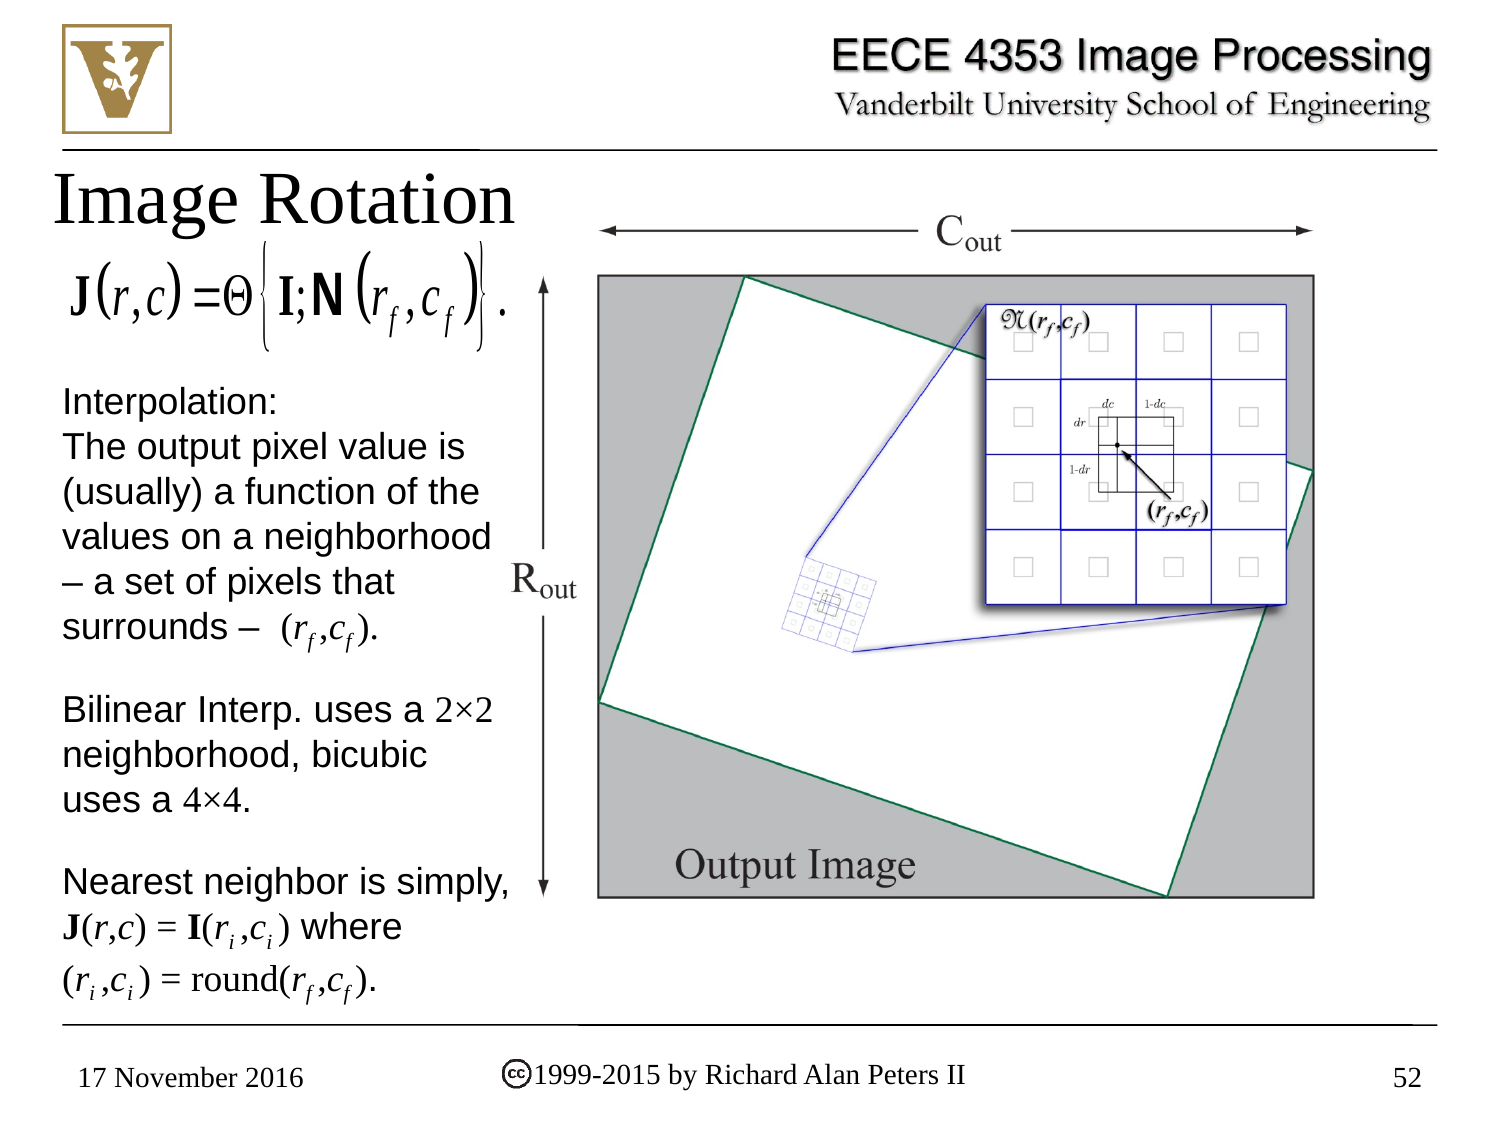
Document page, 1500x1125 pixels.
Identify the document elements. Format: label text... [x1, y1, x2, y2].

picture [498, 1055, 512, 1091]
title Image Rotation [37, 149, 431, 238]
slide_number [62, 1045, 413, 1106]
picture [826, 25, 1436, 133]
slide_number 52 [1087, 1045, 1438, 1106]
footer 1999-2015 by Richard Alan Peters II [512, 1042, 988, 1103]
picture [62, 24, 172, 134]
text_box Interpolation: The output pixel value is (usually) a function of the values on a neighborhood – a set of pixels that surrounds – (rf ,cf ). [47, 369, 425, 661]
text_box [62, 241, 513, 361]
text_box Bilinear Interp. uses a 2×2 neighborhood, bicubic uses a 4×4. [47, 677, 425, 828]
picture [430, 151, 1426, 999]
text_box Nearest neighbor is simply, J(r,c) = I(ri ,ci ) where (ri ,ci ) = round(rf ,cf ). [47, 849, 550, 1012]
